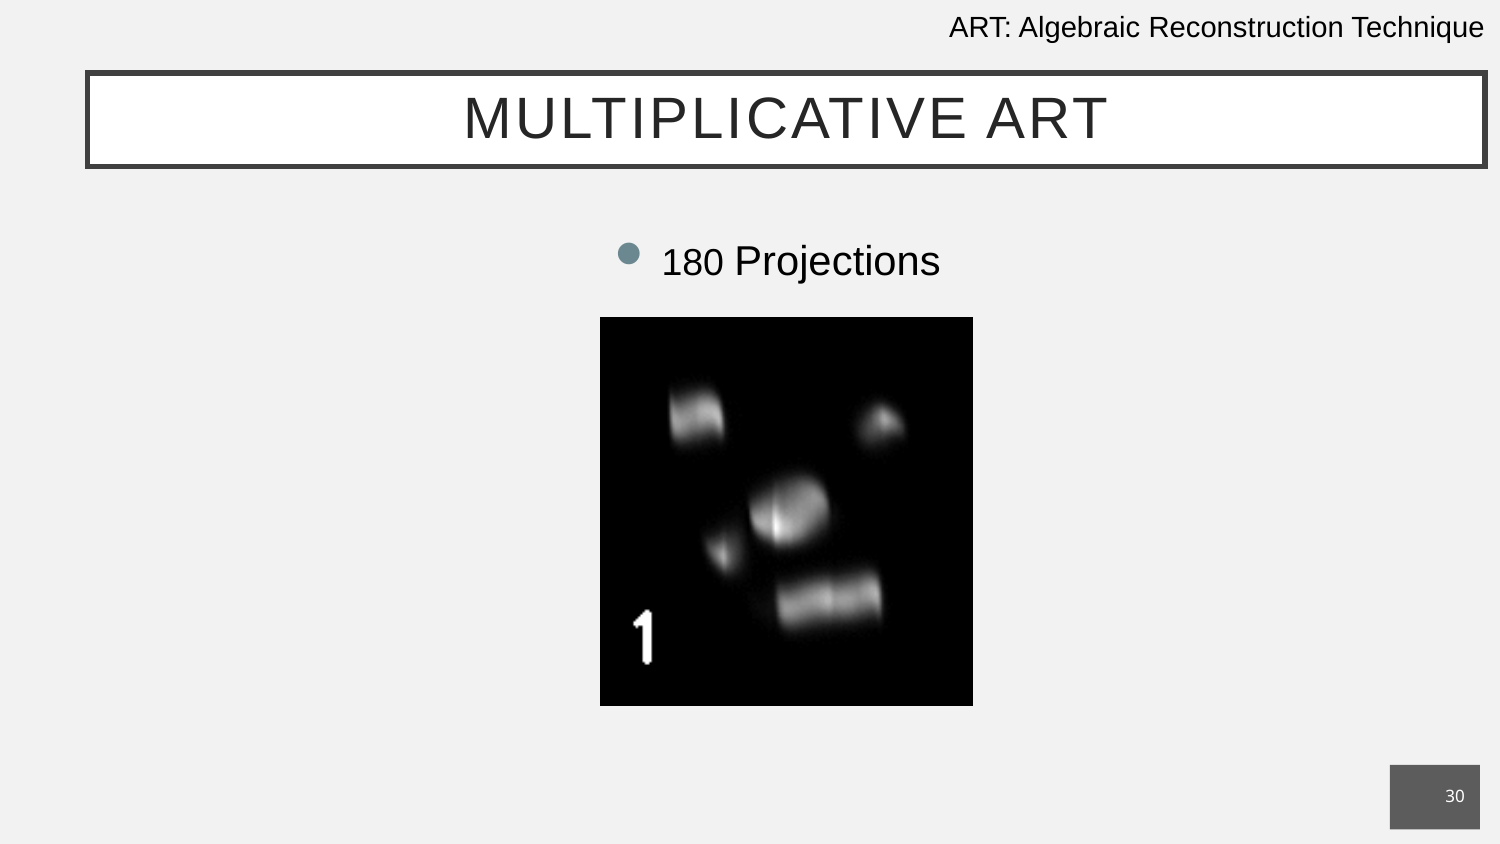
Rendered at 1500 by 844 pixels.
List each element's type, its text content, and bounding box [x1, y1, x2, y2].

picture [600, 317, 973, 706]
slide_number 29 [1389, 764, 1480, 830]
text_box ART: Algebraic Reconstruction Technique [934, 1, 1500, 51]
text_box 180 Projections [543, 226, 957, 291]
title Multiplicative ART [85, 70, 1488, 169]
